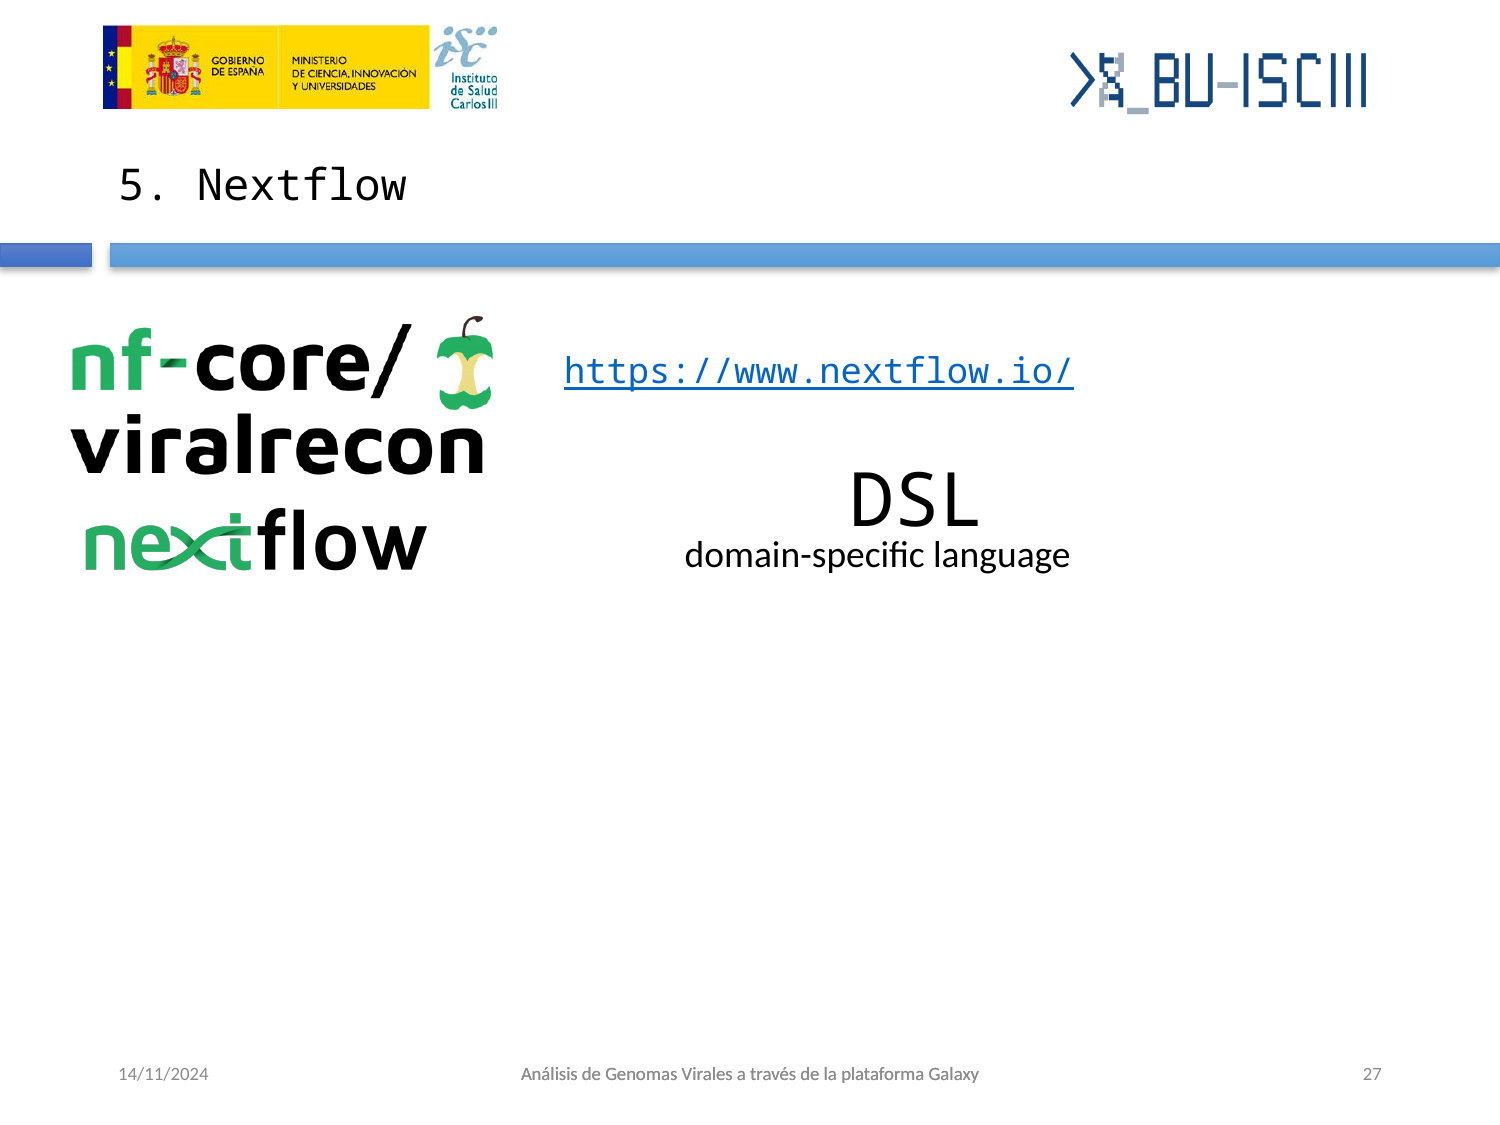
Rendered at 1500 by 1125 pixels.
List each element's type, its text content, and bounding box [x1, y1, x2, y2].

text_box domain-specific language [669, 522, 1087, 583]
picture [103, 25, 497, 109]
picture [1059, 0, 1380, 114]
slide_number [103, 1042, 441, 1103]
list DSL [797, 454, 1012, 522]
text_box https://www.nextflow.io/ [549, 326, 1337, 441]
footer Análisis de Genomas Virales a través de la plataforma Galaxy [496, 1042, 1004, 1103]
slide_number ‹#› [1059, 1042, 1397, 1103]
text_box 5. Nextflow [103, 114, 1397, 257]
picture [64, 290, 539, 574]
